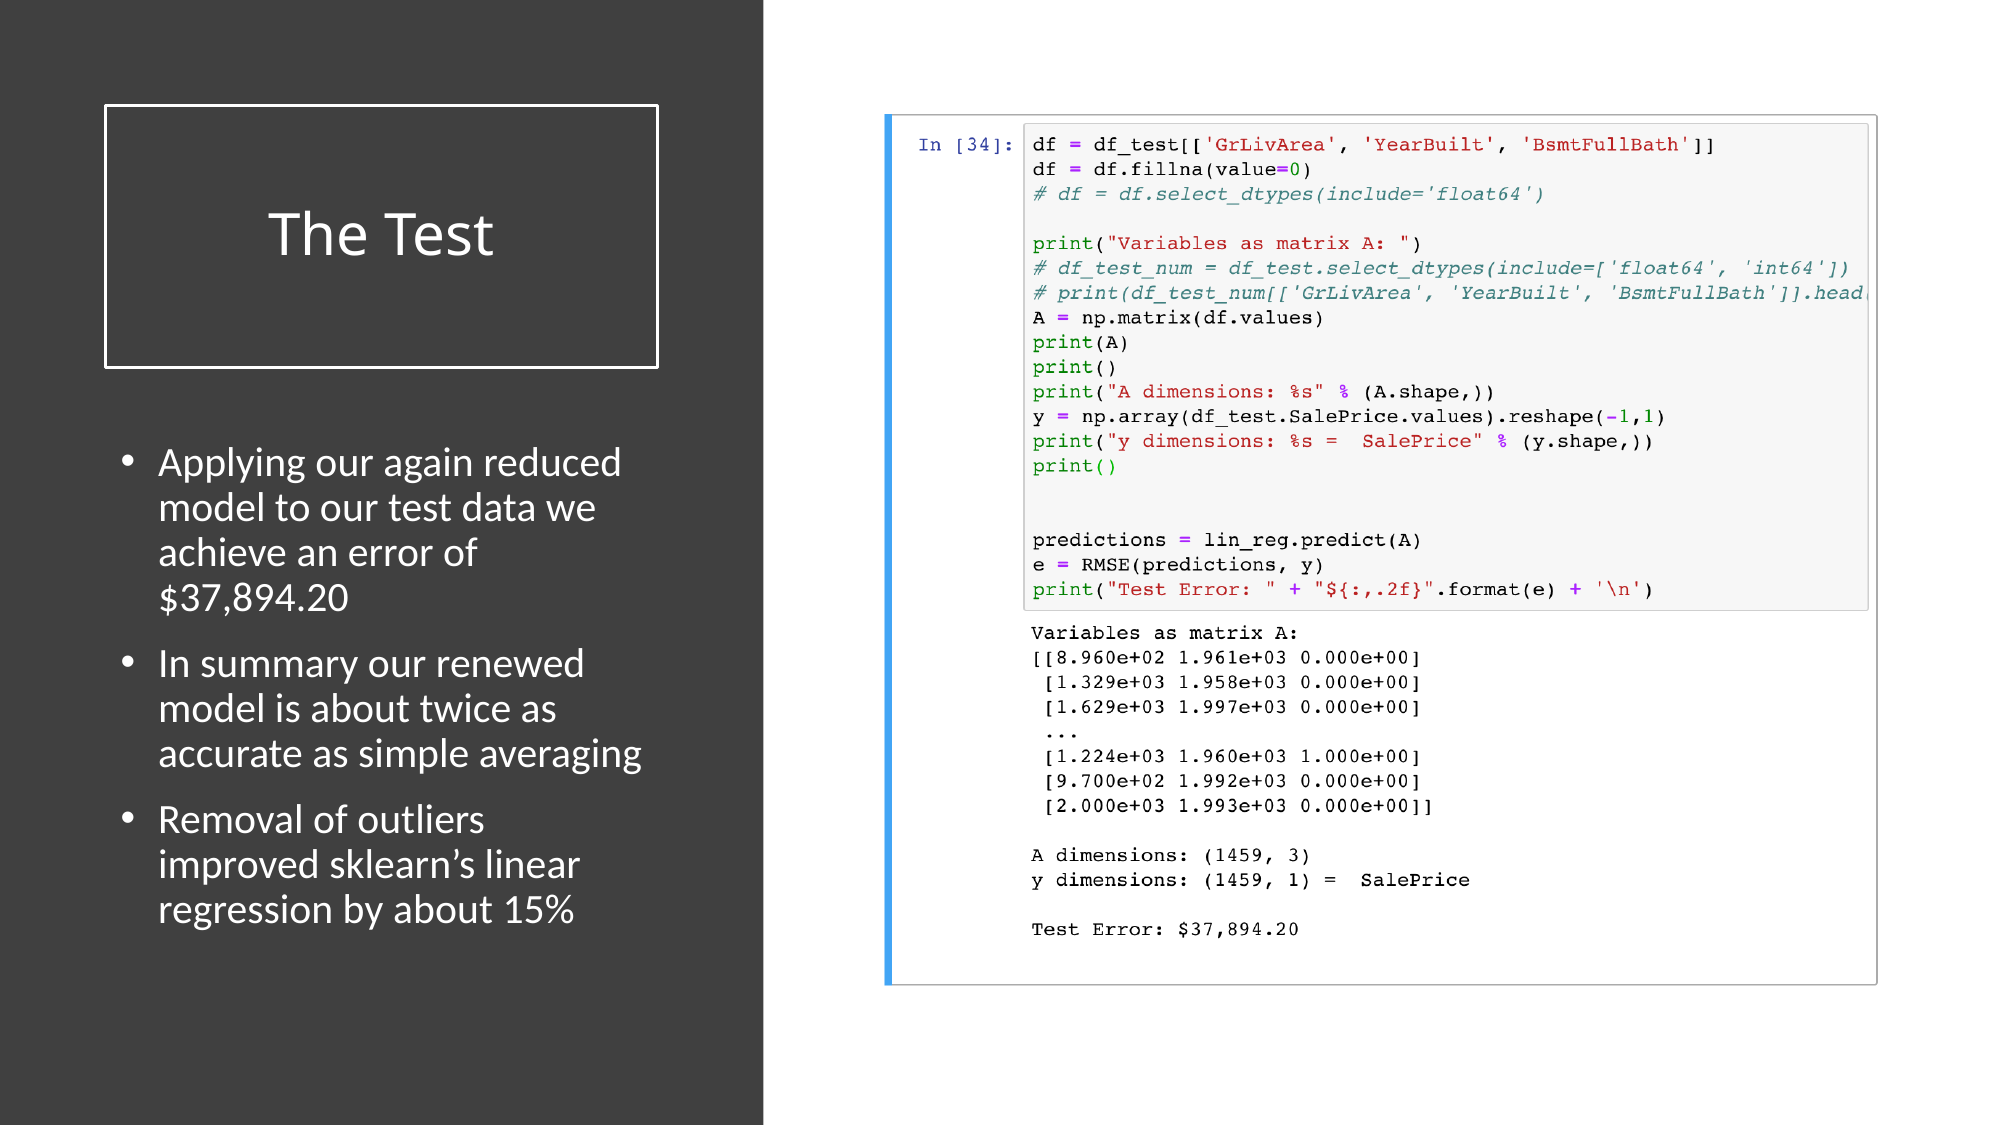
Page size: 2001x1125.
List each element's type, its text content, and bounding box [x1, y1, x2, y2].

list Applying our again reduced model to our test data we achieve an error of $37,894.20 In summary our renewed model is about twice as accurate as simple averaging Removal of outliers improved sklearn’s linear regression by about 15% [105, 432, 658, 994]
picture [877, 105, 1886, 993]
title The Test [105, 105, 658, 368]
text_box [0, 0, 764, 1125]
